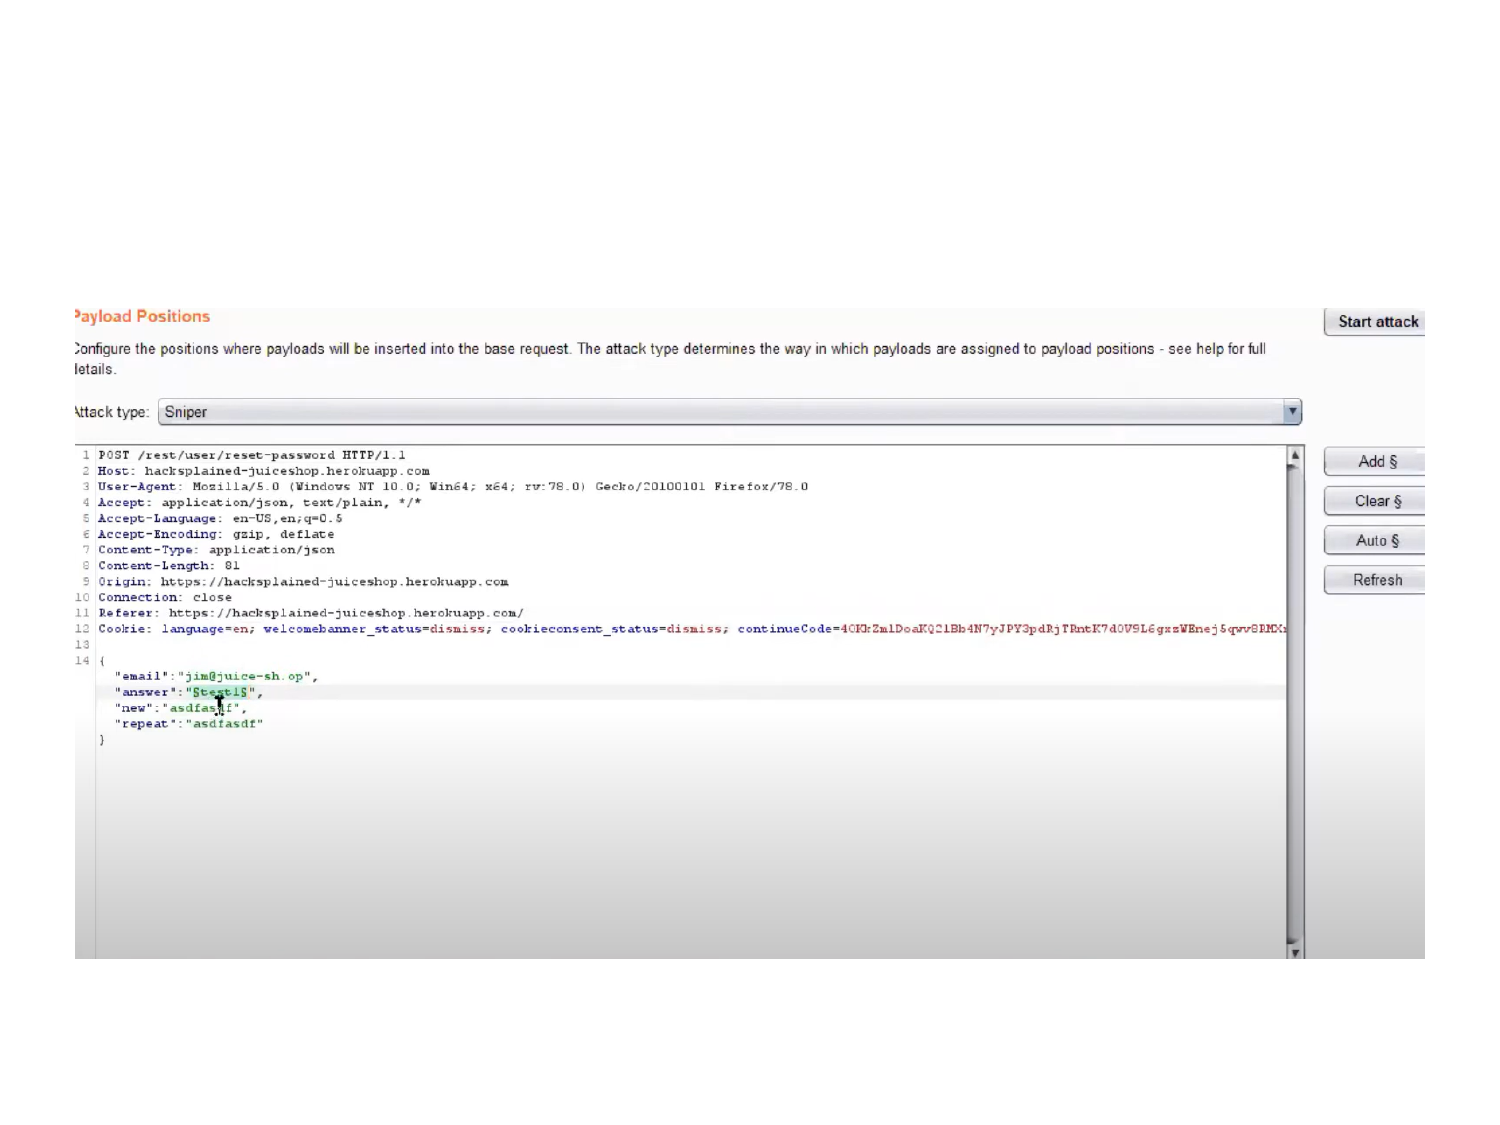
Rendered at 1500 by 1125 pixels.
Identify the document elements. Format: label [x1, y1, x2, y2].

list [74, 308, 1426, 960]
